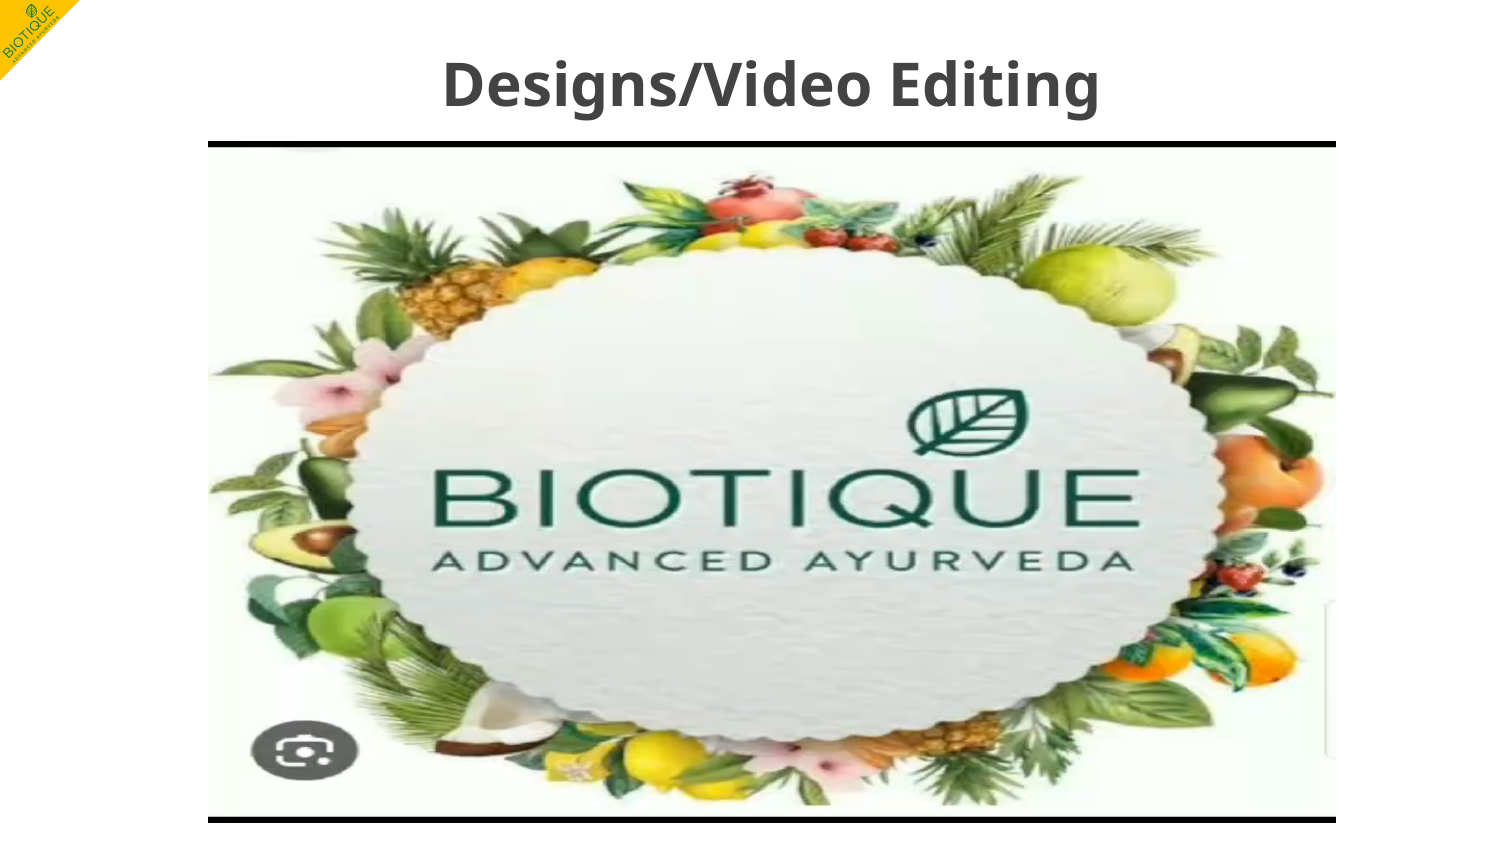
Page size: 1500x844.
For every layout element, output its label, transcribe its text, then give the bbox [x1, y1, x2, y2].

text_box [207, 140, 1337, 824]
picture [0, 0, 80, 80]
text_box Designs/Video Editing [147, 19, 1397, 201]
